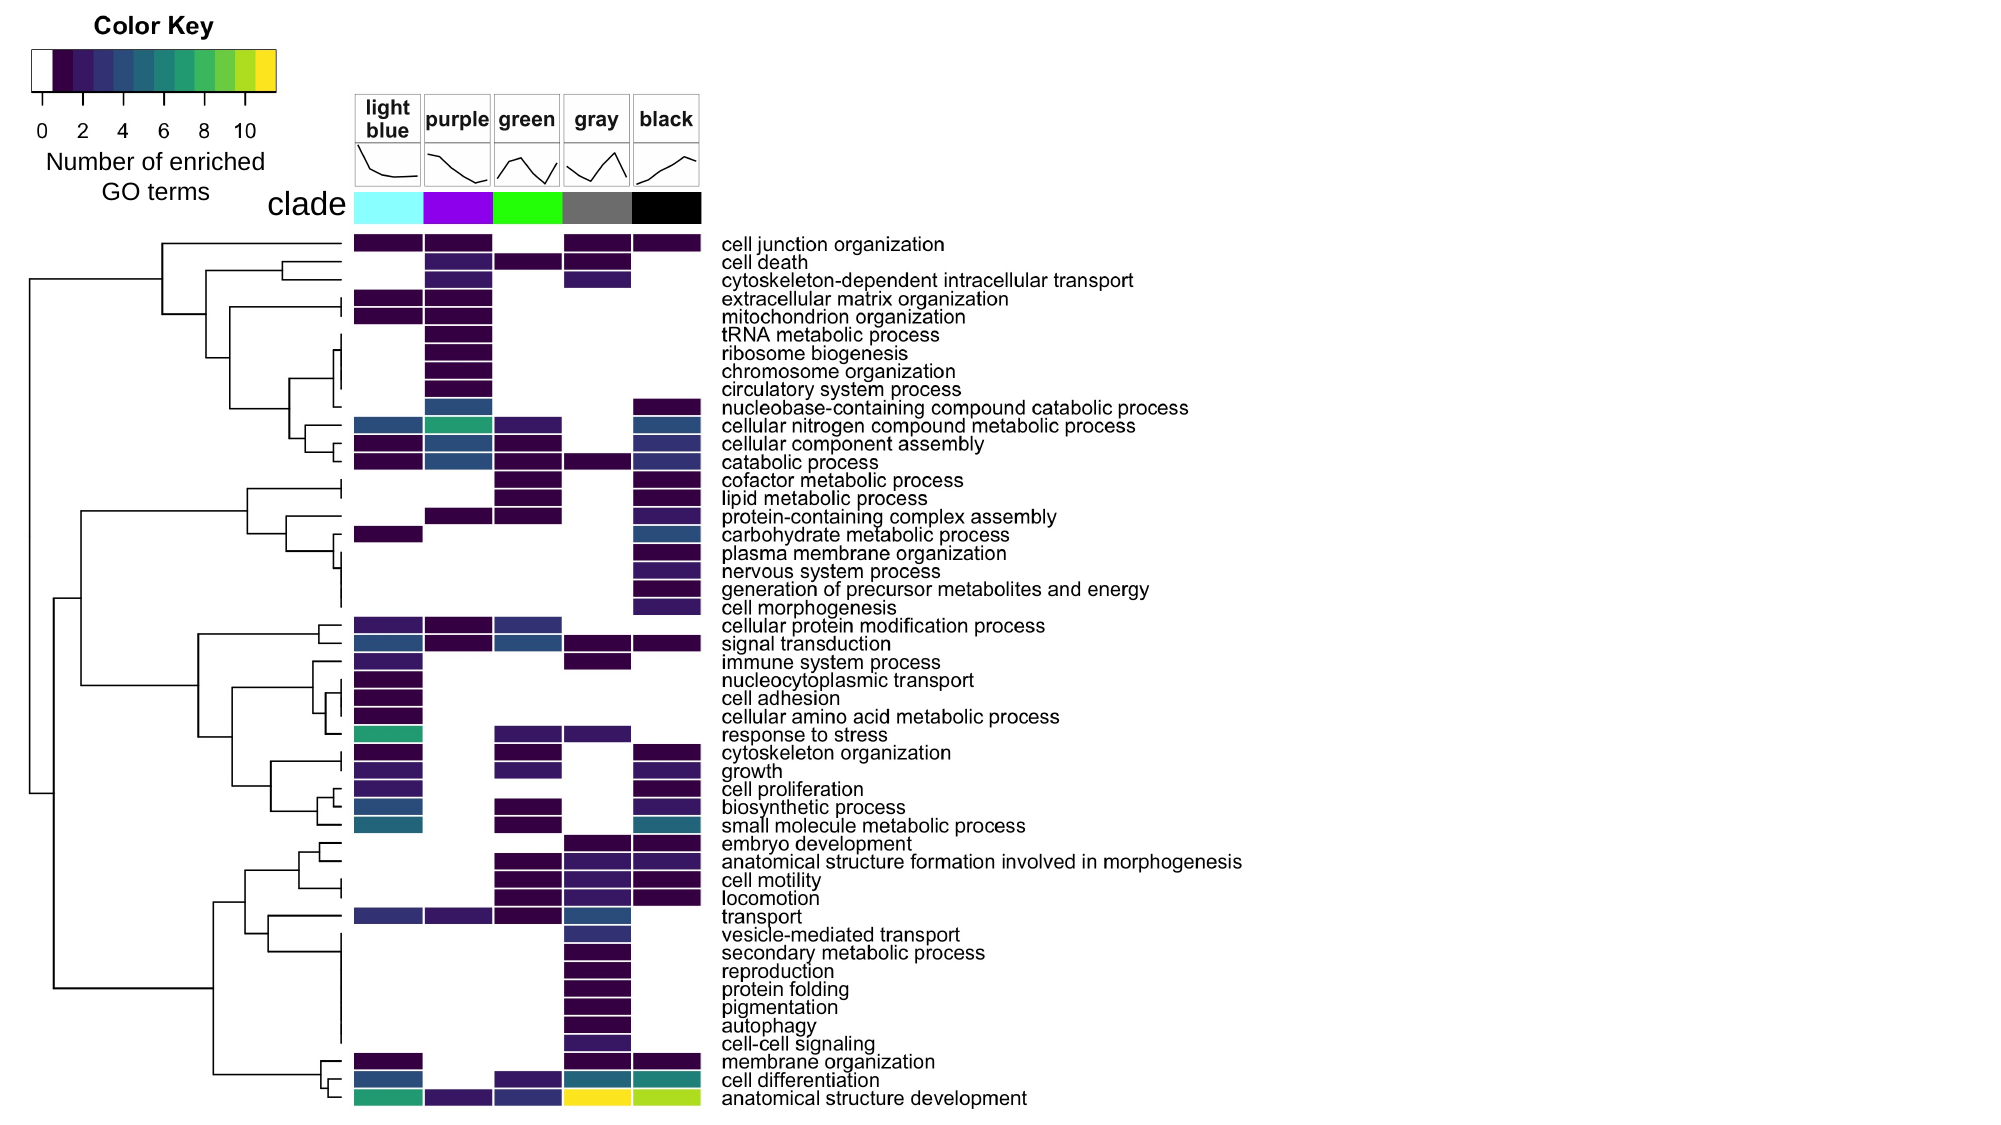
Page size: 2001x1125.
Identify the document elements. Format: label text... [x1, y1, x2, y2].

text_box clade [252, 174, 348, 180]
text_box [7, 9, 286, 150]
picture [17, 90, 1251, 1116]
text_box Number of enriched GO terms [17, 138, 295, 180]
